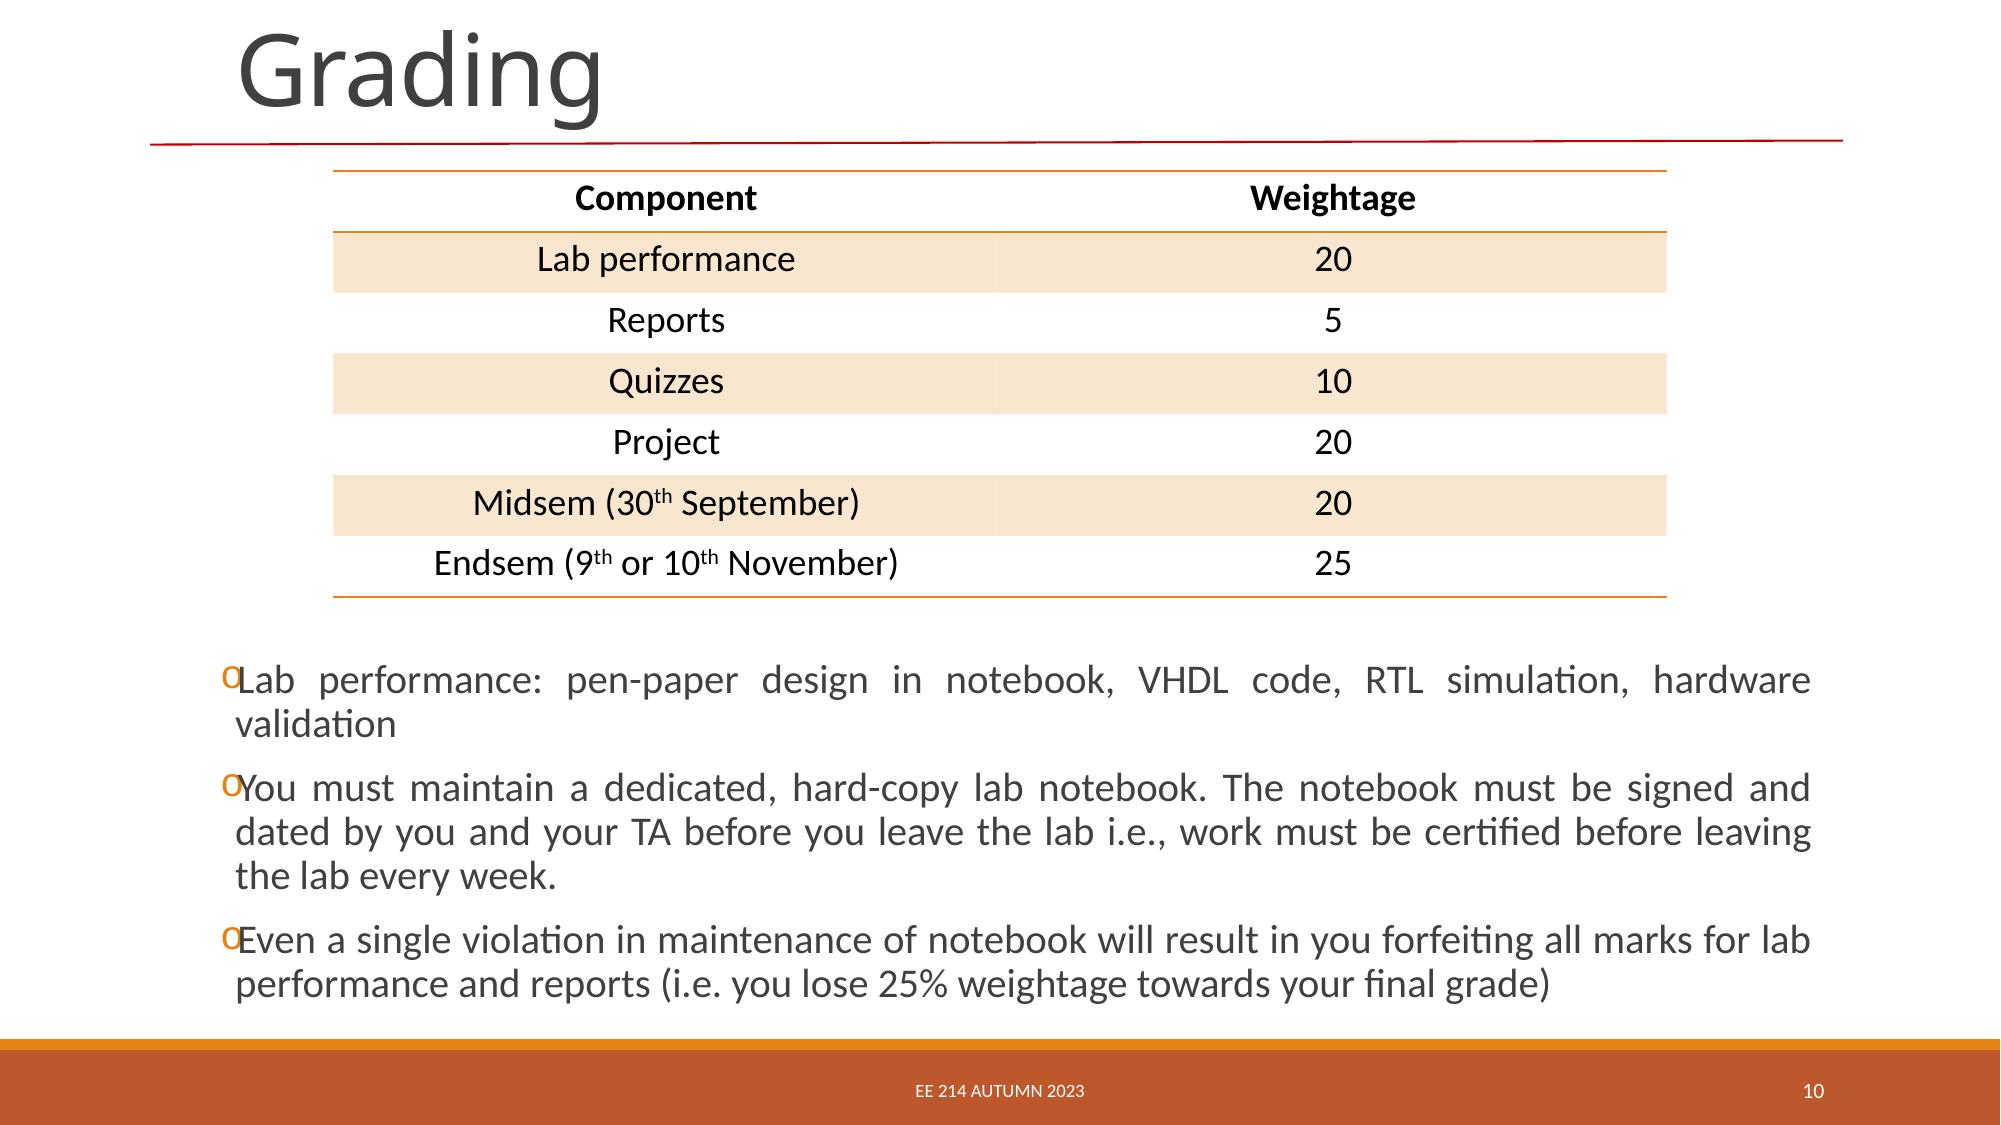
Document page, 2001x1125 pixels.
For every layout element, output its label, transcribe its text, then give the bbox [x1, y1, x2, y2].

table_header Weightage [1000, 172, 1667, 231]
table_cell Reports [333, 293, 1000, 353]
table_cell 20 [1000, 475, 1667, 536]
table_cell 10 [1000, 353, 1667, 414]
table_cell 20 [1000, 233, 1667, 293]
list Lab performance: pen-paper design in notebook, VHDL code, RTL simulation, hardware validation You must maintain a dedicated, hard-copy lab notebook. The notebook must be signed and dated by you and your TA before you leave the lab i.e., work must be certified before leaving the lab every week. Even a single violation in maintenance of notebook will result in you forfeiting all marks for lab performance and reports (i.e. you lose 25% weightage towards your final grade) [220, 650, 1814, 1017]
table_cell Midsem (30th September) [333, 475, 1000, 536]
table_cell 5 [1000, 293, 1667, 353]
table_cell 20 [1000, 414, 1667, 475]
table_header Component [333, 172, 1000, 231]
table_cell Quizzes [333, 353, 1000, 414]
table_cell 25 [1000, 536, 1667, 596]
table_cell Endsem (9th or 10th November) [333, 536, 1000, 596]
footer EE 214 Autumn 2023 [604, 1059, 1396, 1120]
table_cell Project [333, 414, 1000, 475]
slide_number 10 [1624, 1059, 1840, 1120]
table_cell Lab performance [333, 233, 1000, 293]
title Grading [220, 13, 1820, 134]
